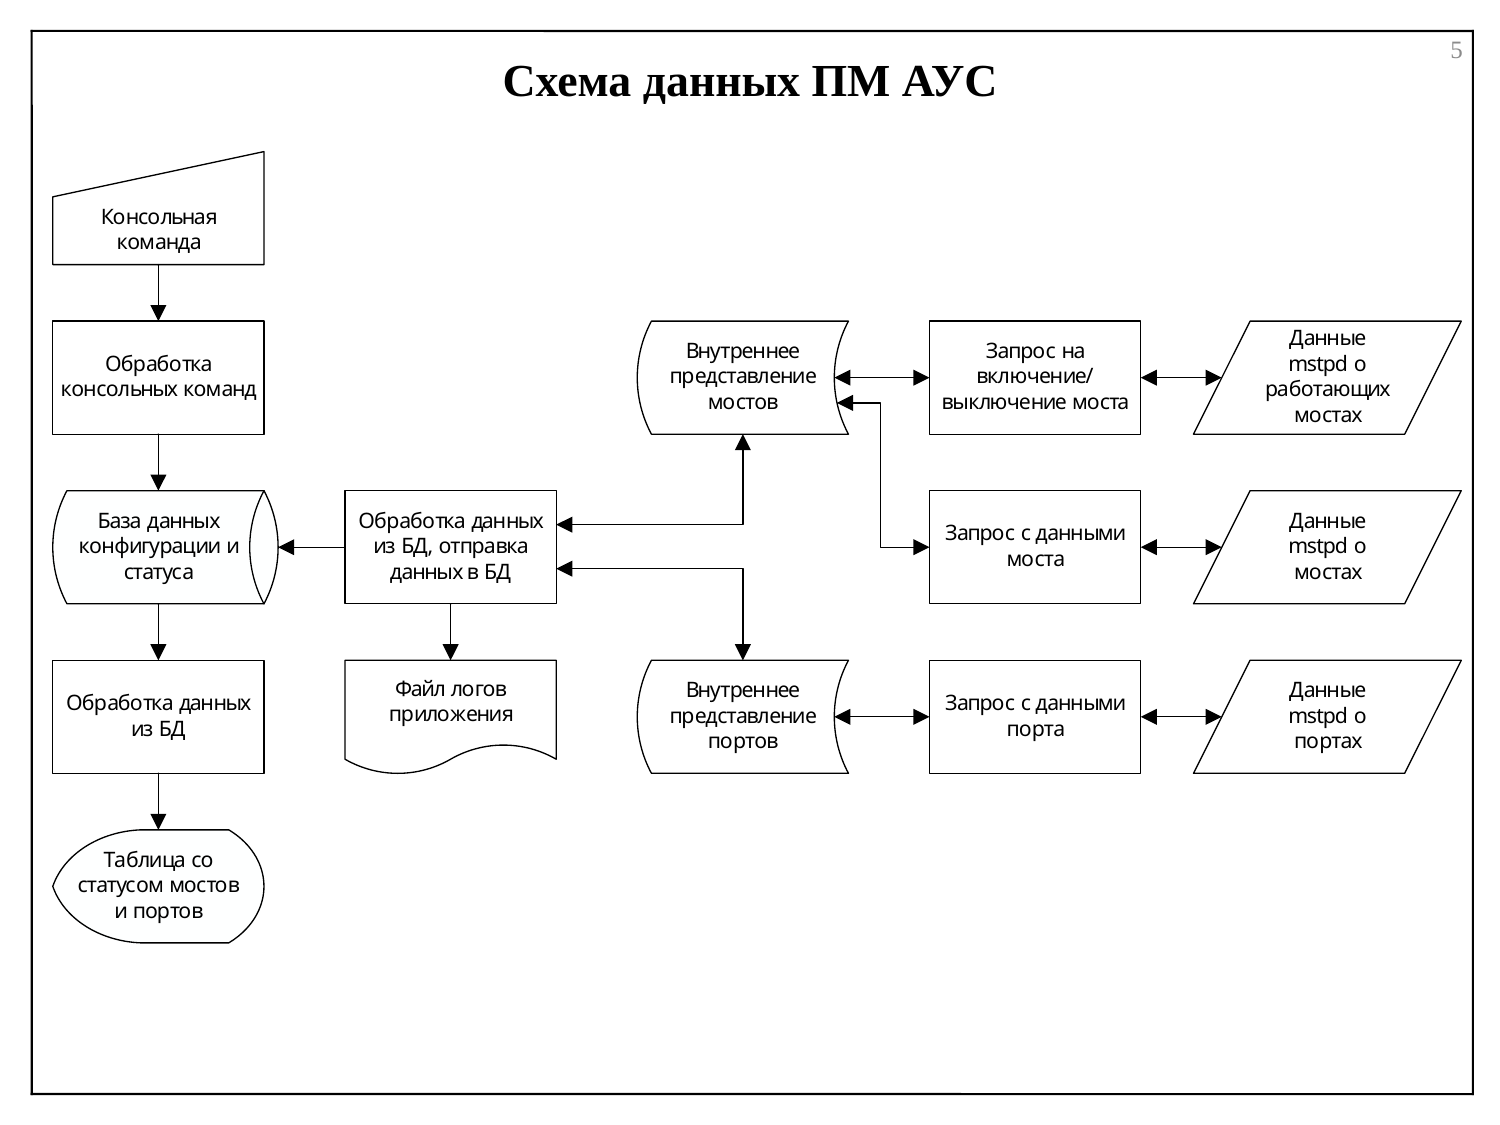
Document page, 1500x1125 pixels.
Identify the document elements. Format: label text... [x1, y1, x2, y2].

slide_number 5 [1128, 19, 1478, 79]
picture [46, 147, 1463, 945]
text_box Схема данных ПМ АУС [41, 42, 1459, 113]
